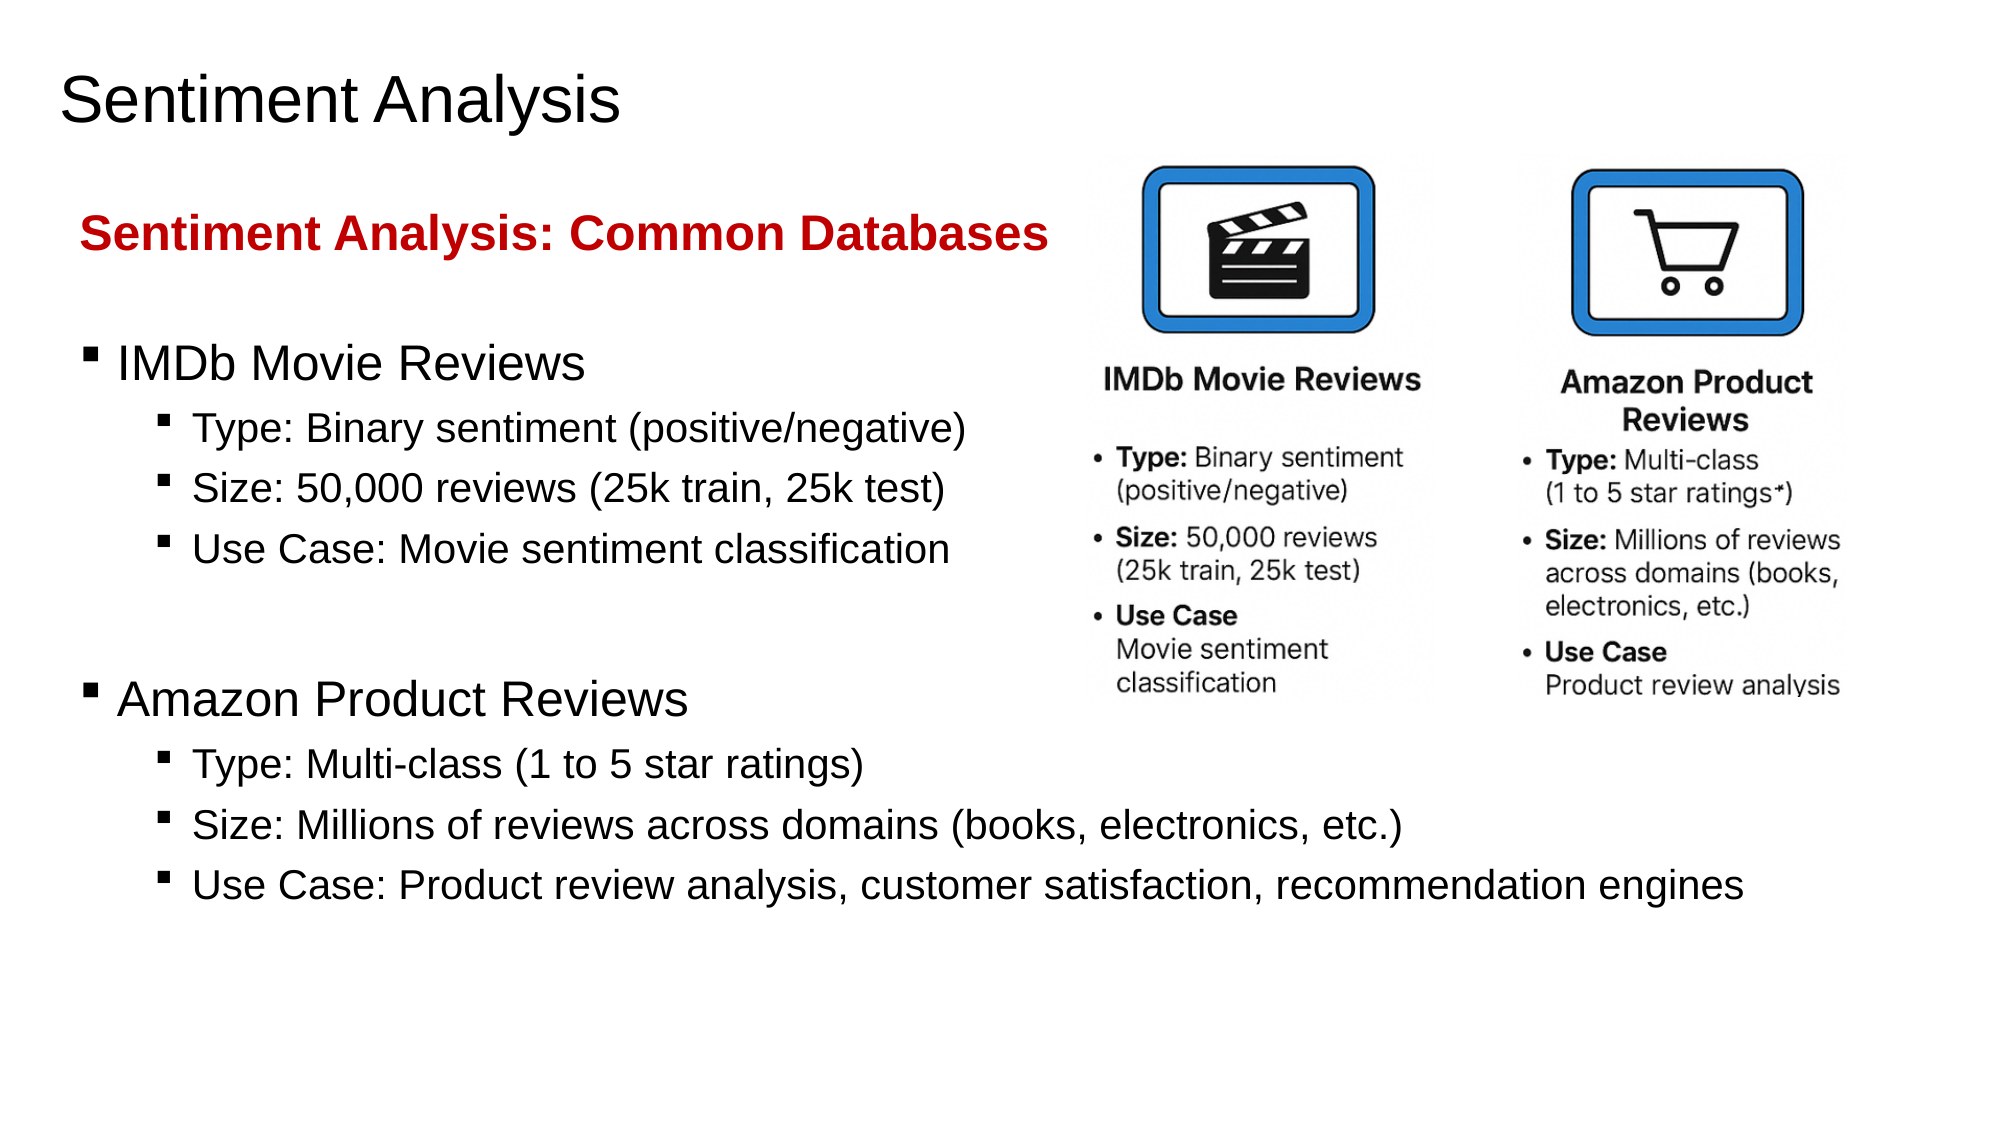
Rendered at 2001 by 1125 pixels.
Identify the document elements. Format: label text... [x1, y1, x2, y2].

title Sentiment Analysis [44, 27, 1947, 175]
picture [1085, 152, 1435, 705]
list Sentiment Analysis: Common Databases IMDb Movie Reviews Type: Binary sentiment (positive/negative) Size: 50,000 reviews (25k train, 25k test) Use Case: Movie sentiment classification Amazon Product Reviews Type: Multi-class (1 to 5 star ratings) Size: Millions of reviews across domains (books, electronics, etc.) Use Case: Product review analysis, customer satisfaction, recommendation engines [64, 200, 1931, 1049]
picture [1517, 152, 1848, 698]
